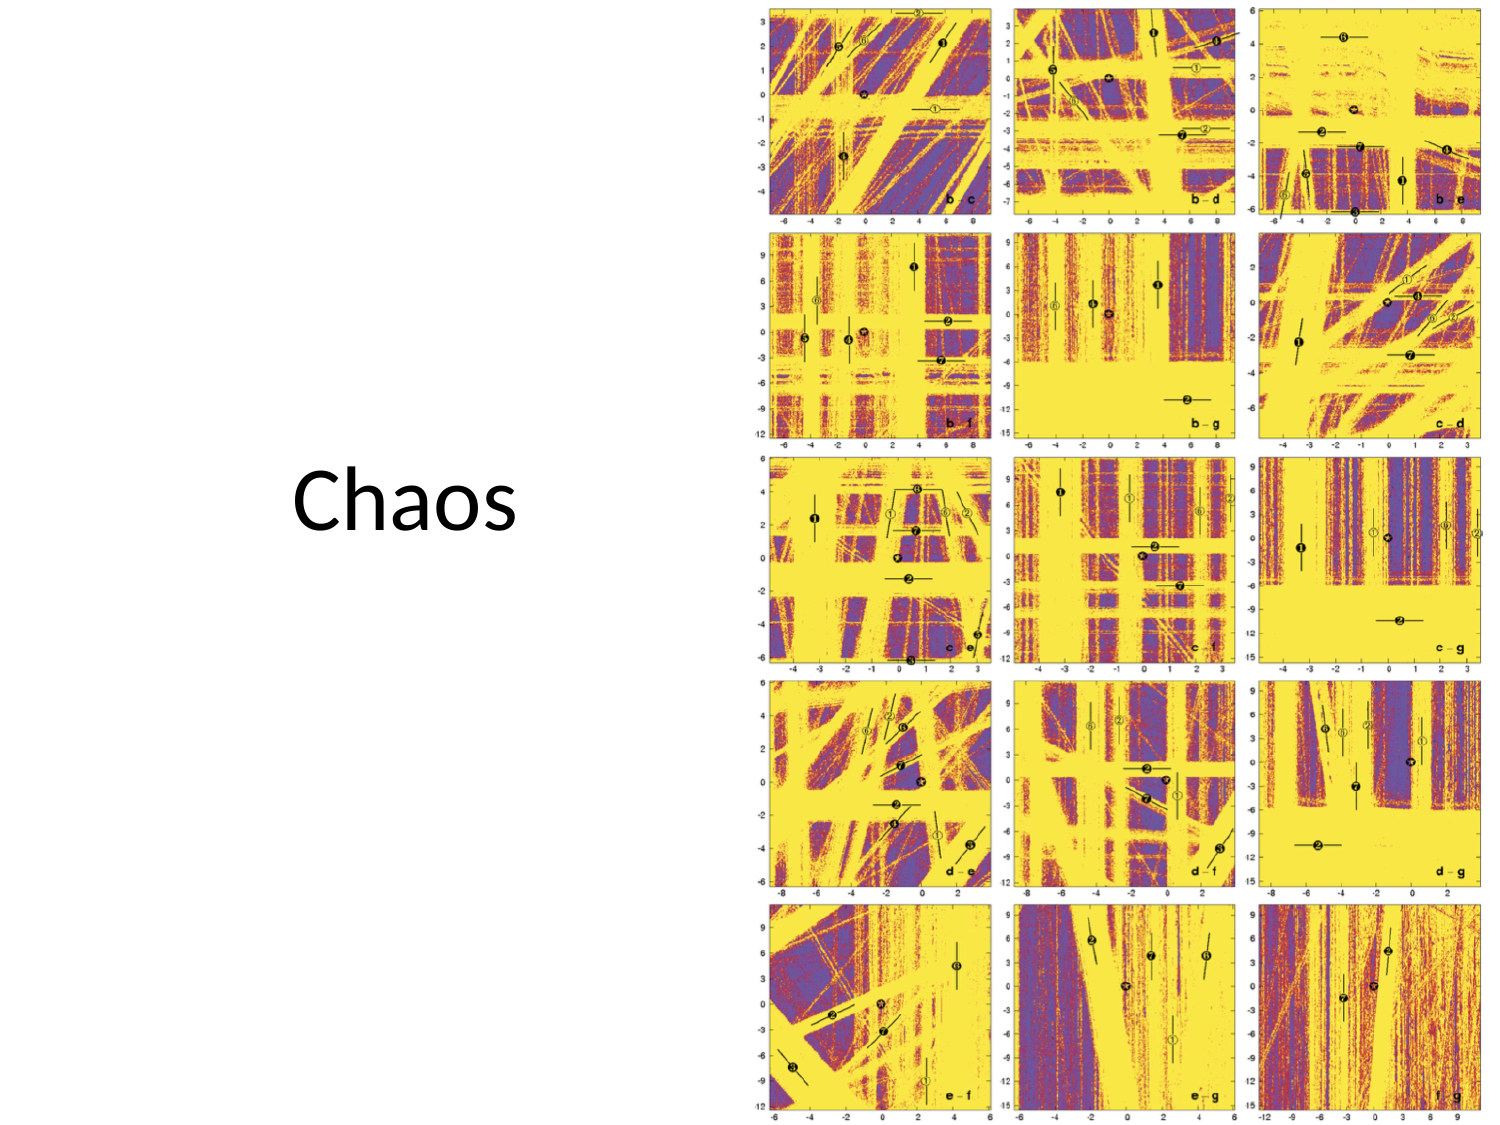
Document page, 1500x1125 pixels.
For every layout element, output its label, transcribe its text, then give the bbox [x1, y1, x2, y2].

title Chaos [0, 400, 735, 588]
picture [740, 0, 1500, 1125]
